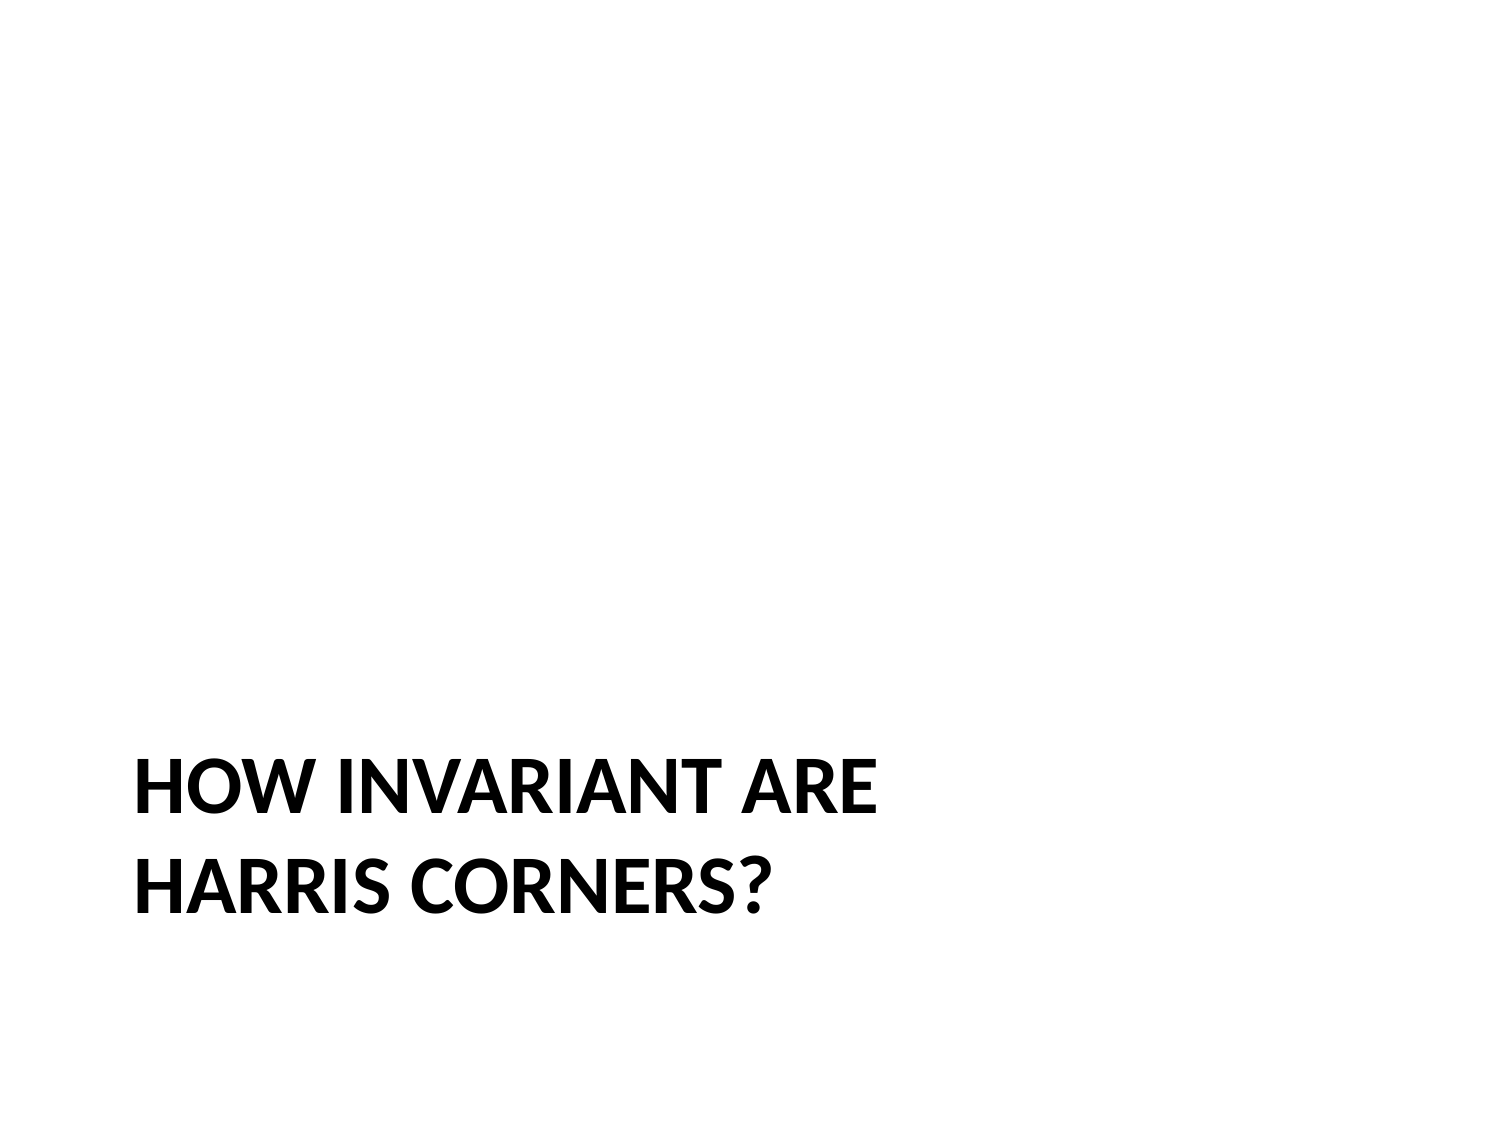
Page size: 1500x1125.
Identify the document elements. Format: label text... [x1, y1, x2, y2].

title How invariant are harris corners? [118, 722, 1394, 947]
